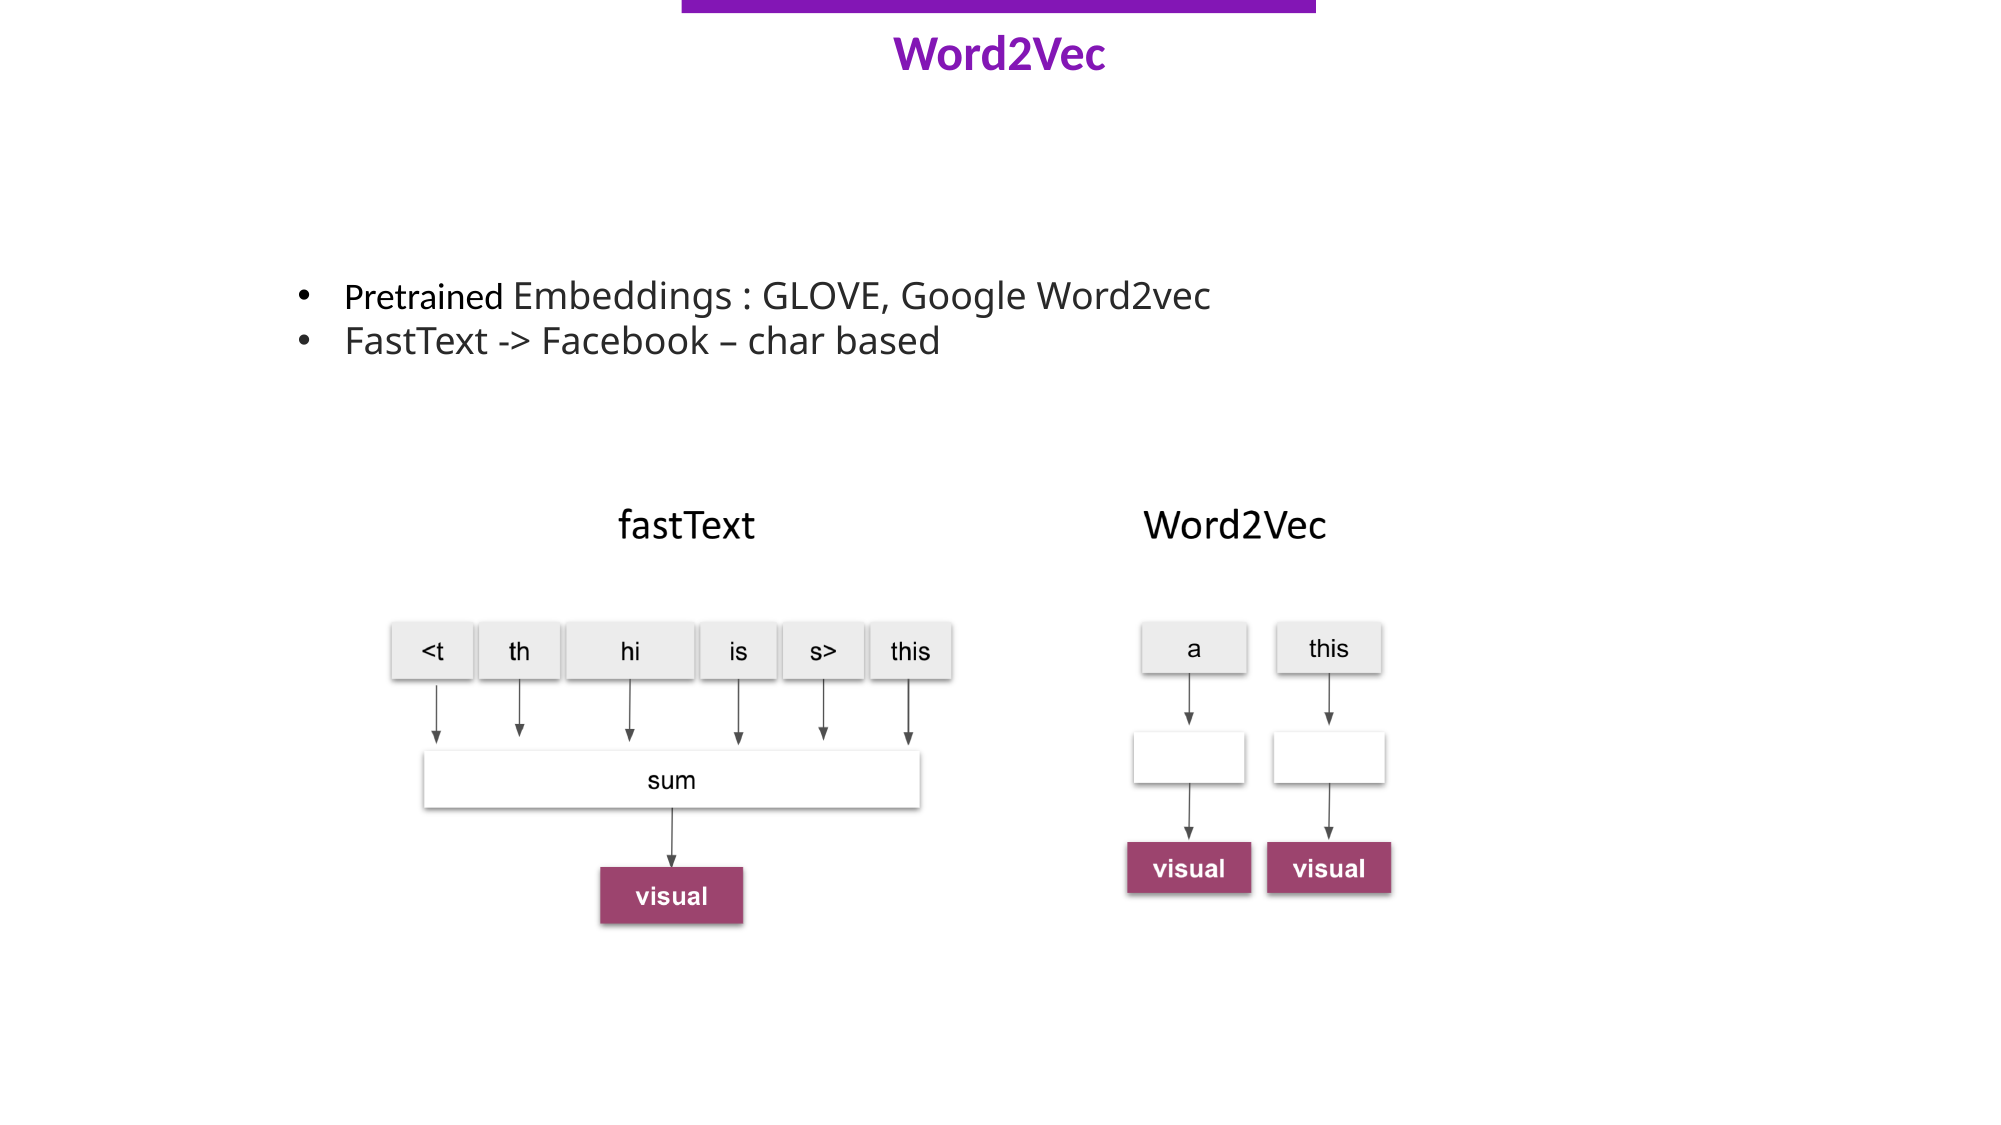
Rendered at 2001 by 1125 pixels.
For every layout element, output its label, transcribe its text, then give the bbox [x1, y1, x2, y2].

text_box Word2Vec [664, 13, 1335, 89]
text_box [681, 0, 1317, 13]
text_box Pretrained Embeddings : GLOVE, Google Word2vec FastText -> Facebook – char based [282, 264, 1227, 370]
picture [324, 432, 1453, 983]
